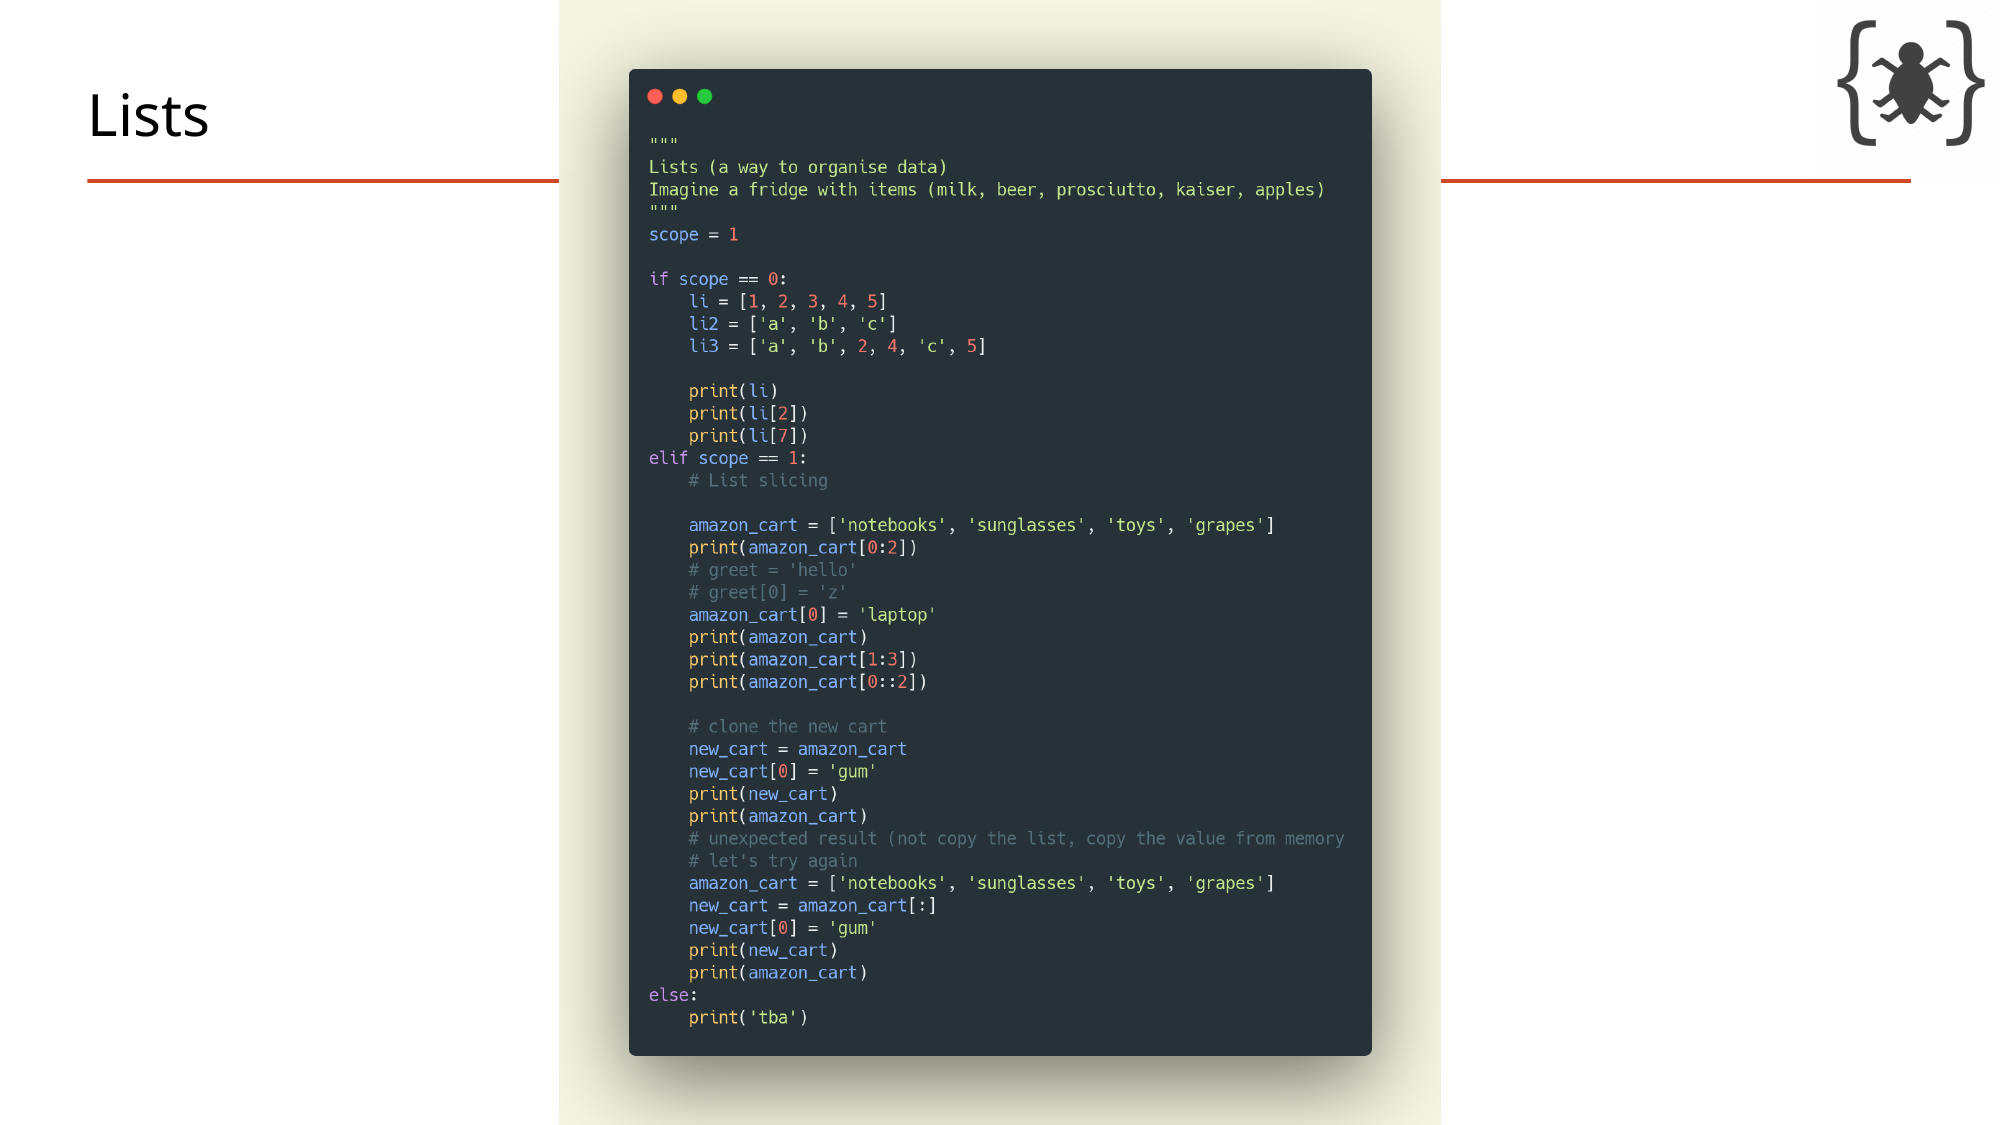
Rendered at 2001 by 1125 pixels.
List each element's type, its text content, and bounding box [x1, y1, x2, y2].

picture [558, 0, 1442, 1125]
picture [1813, 0, 2001, 181]
title Lists [72, 70, 553, 176]
